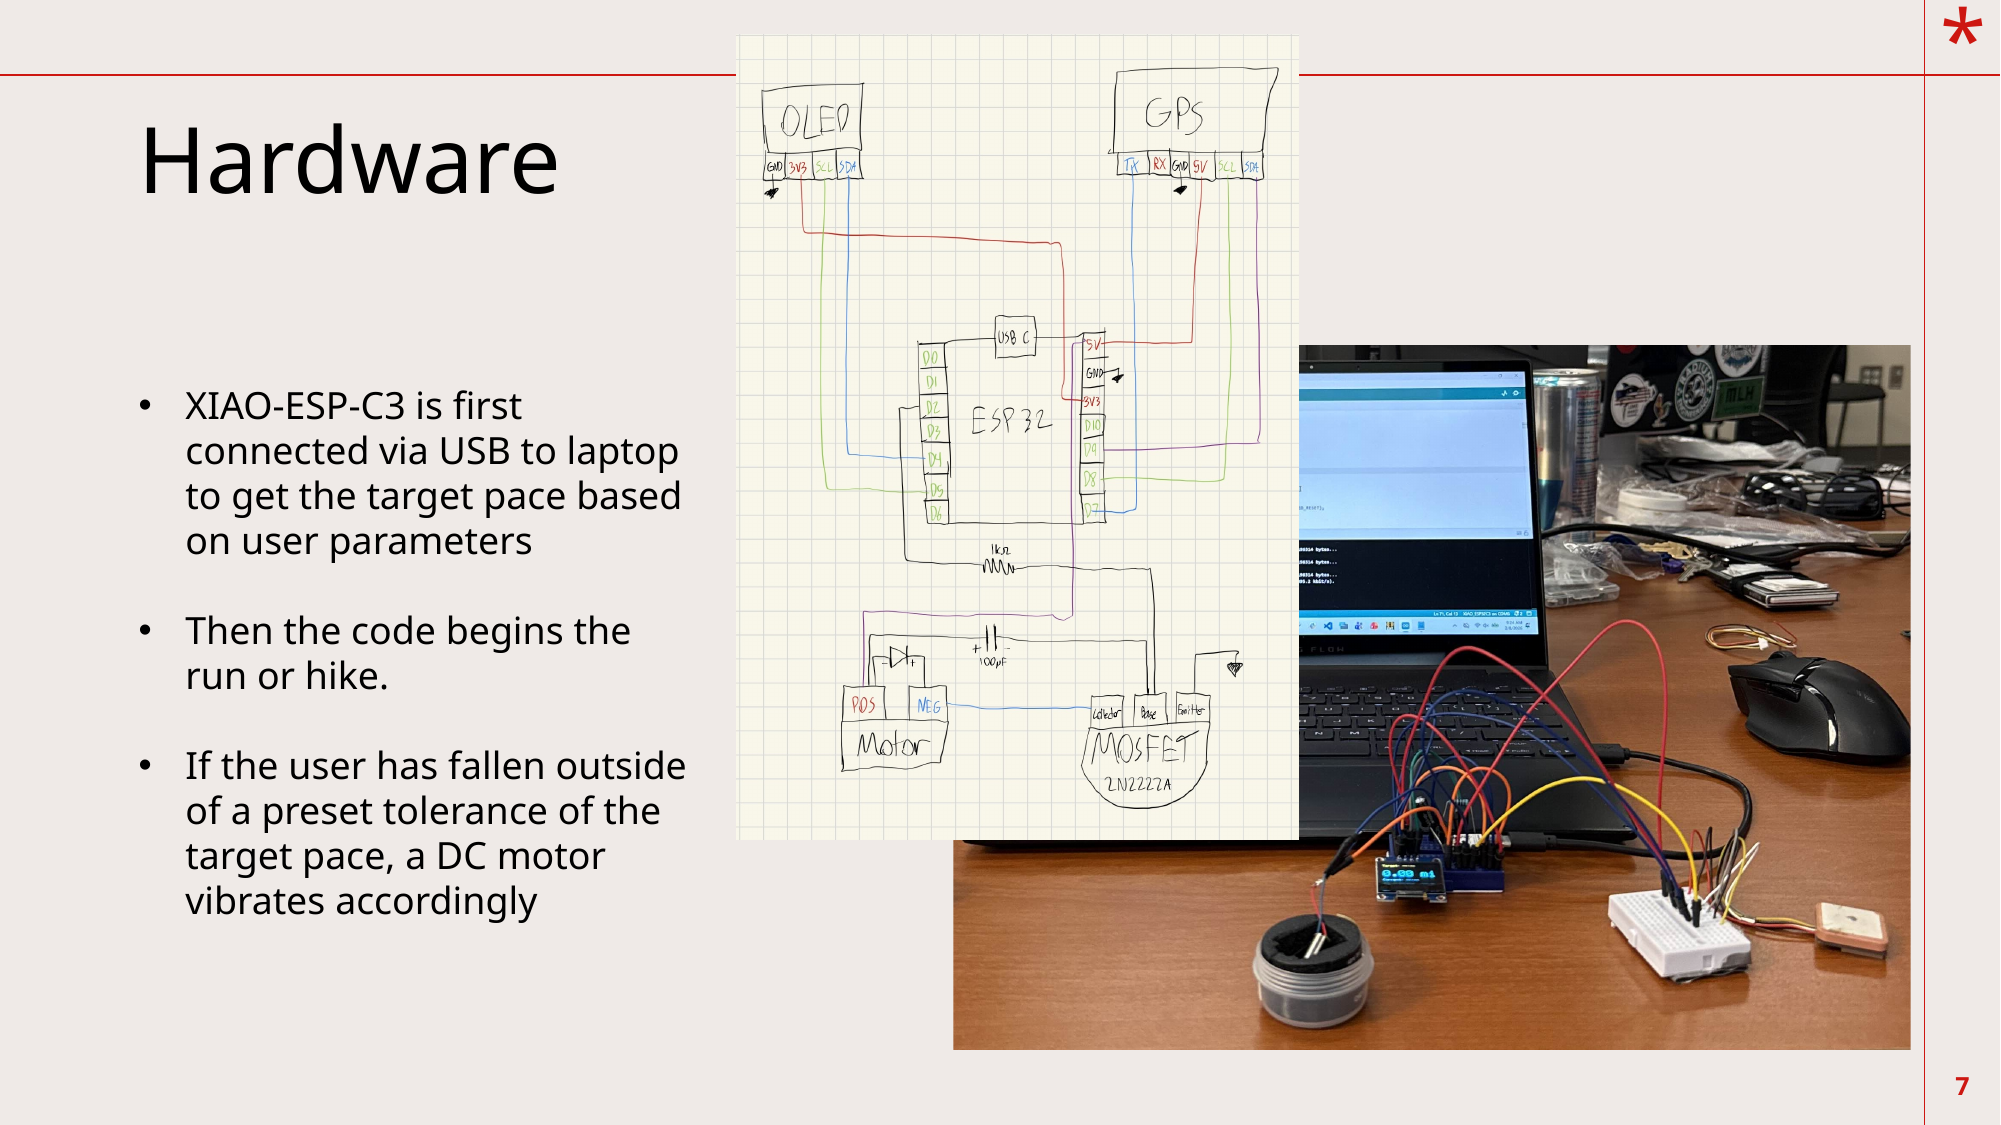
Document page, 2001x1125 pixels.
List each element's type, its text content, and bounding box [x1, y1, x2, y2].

slide_number 7 [1925, 1050, 2000, 1125]
picture [736, 34, 1911, 1050]
text_box Hardware [123, 94, 715, 220]
text_box XIAO-ESP-C3 is first connected via USB to laptop to get the target pace based on user parameters Then the code begins the run or hike. If the user has fallen outside of a preset tolerance of the target pace, a DC motor vibrates accordingly [123, 374, 715, 930]
